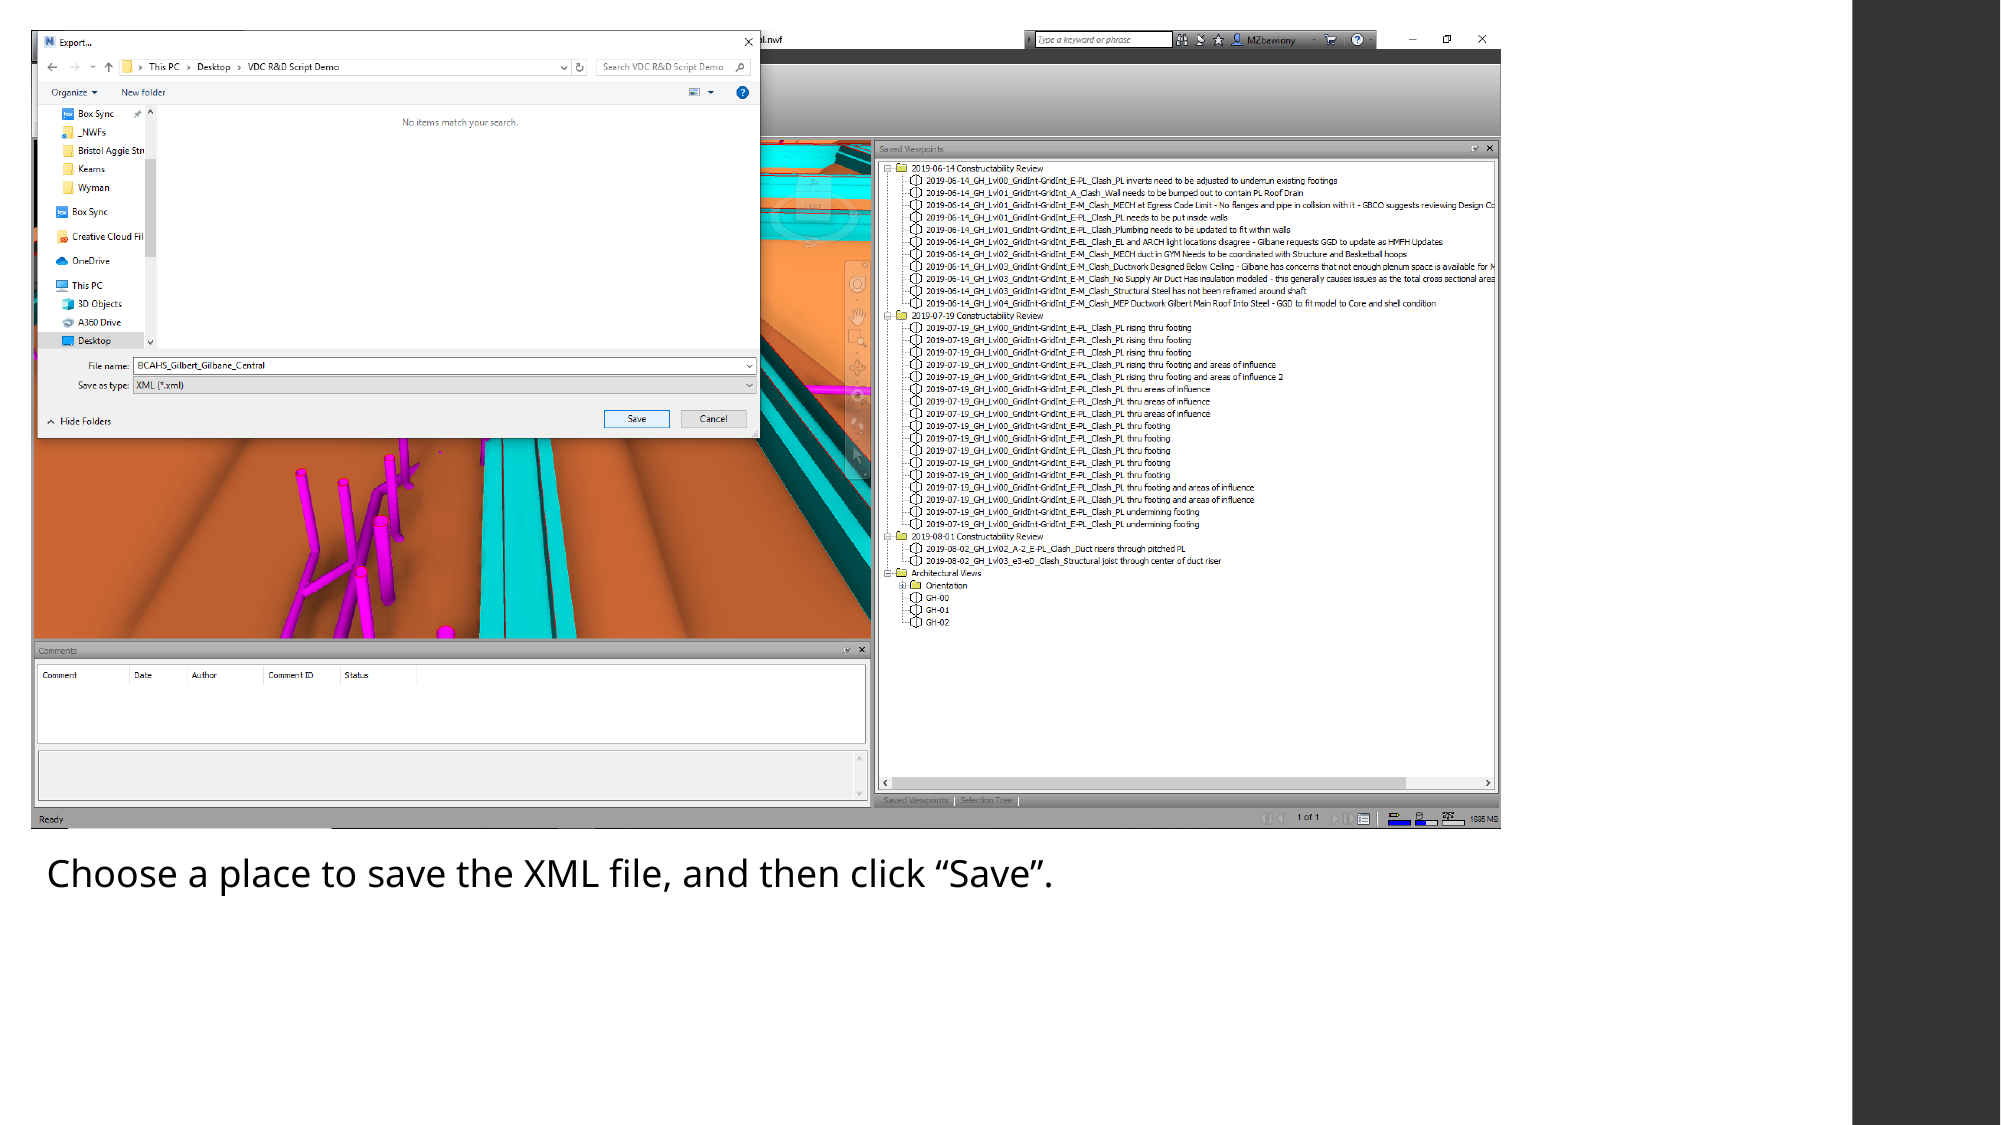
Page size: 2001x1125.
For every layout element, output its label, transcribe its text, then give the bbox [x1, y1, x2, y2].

text_box Choose a place to save the XML file, and then click “Save”. [31, 842, 1501, 948]
picture [31, 30, 1502, 829]
